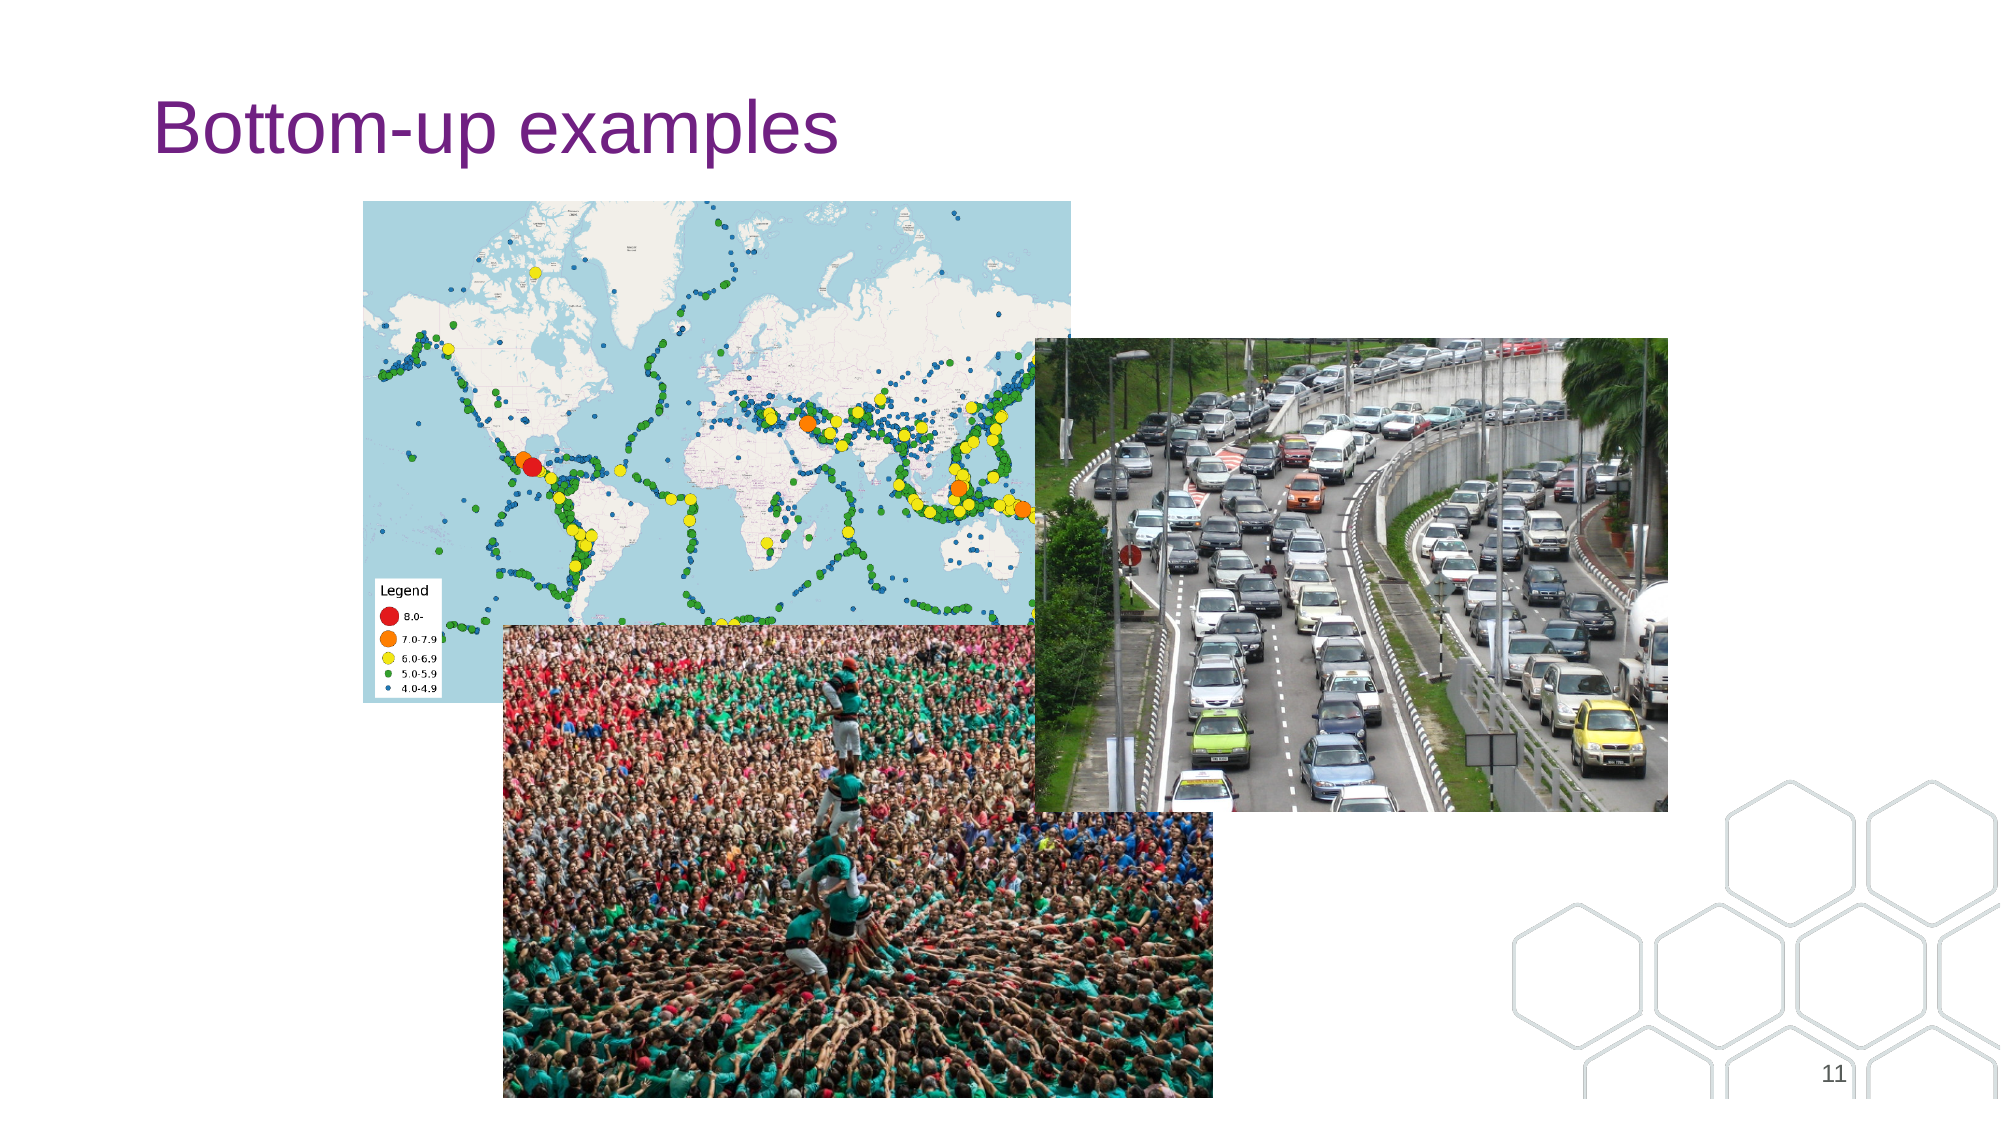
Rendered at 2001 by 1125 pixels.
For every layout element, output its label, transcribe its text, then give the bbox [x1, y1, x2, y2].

title Bottom-up examples [137, 84, 1775, 175]
slide_number 11 [1412, 1042, 1863, 1103]
picture [362, 201, 2001, 1099]
